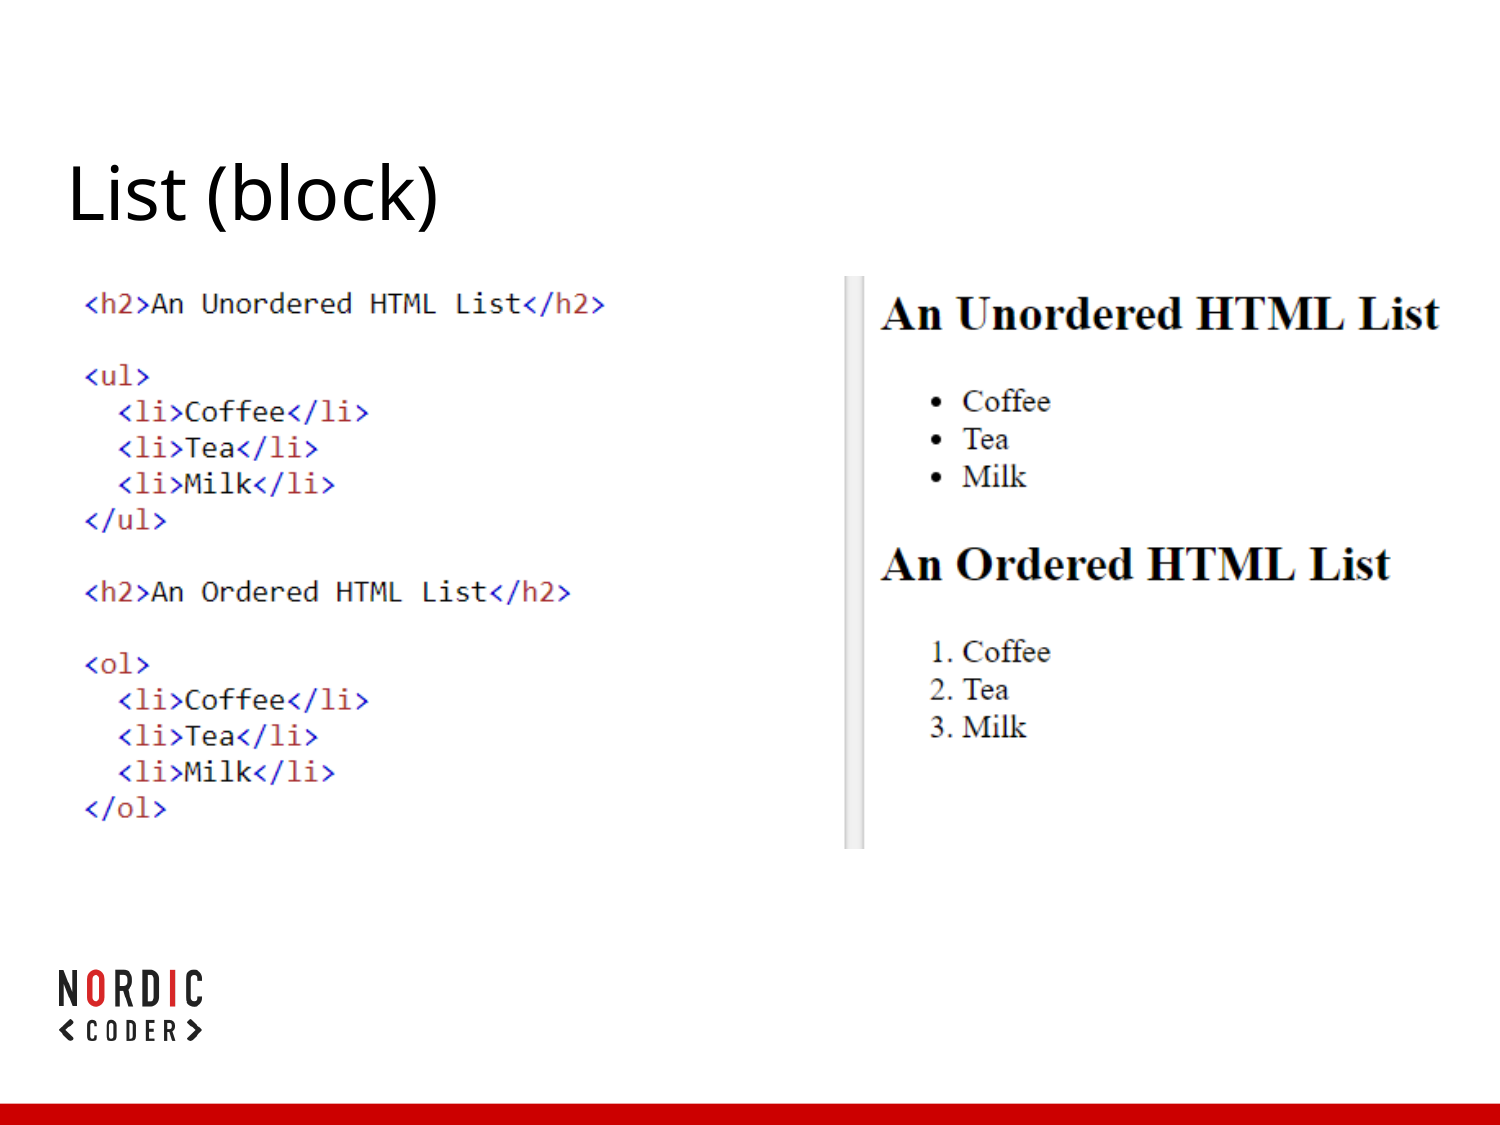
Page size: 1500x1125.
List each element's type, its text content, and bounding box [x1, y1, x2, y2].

picture [50, 968, 209, 1041]
picture [72, 276, 1500, 849]
title List (block) [50, 68, 1450, 252]
